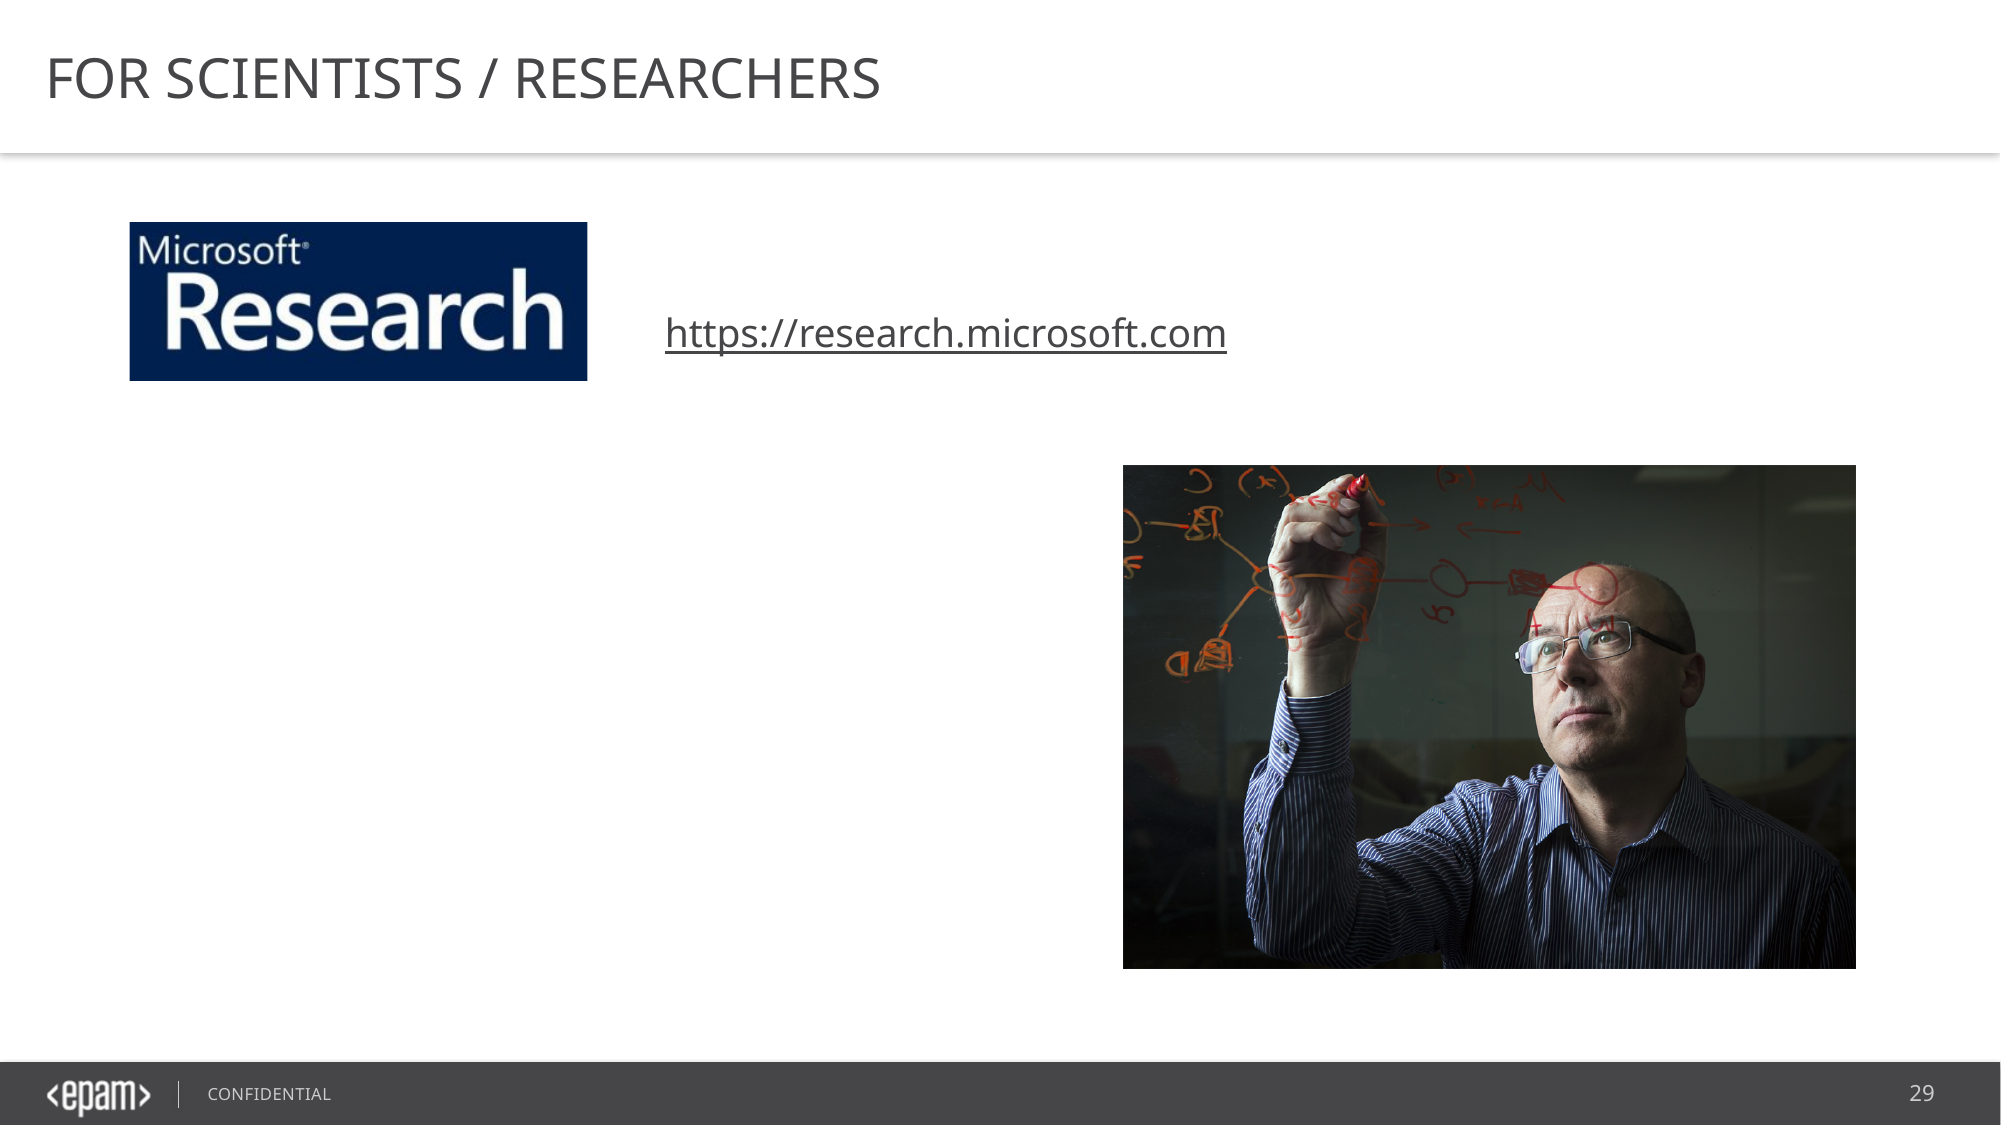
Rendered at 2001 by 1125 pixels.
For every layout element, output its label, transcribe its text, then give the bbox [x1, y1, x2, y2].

picture [46, 1080, 151, 1118]
picture [1123, 465, 1857, 970]
list For Scientists / researchers [0, 0, 2000, 153]
text_box https://research.microsoft.com [650, 301, 1253, 370]
picture [129, 222, 588, 382]
